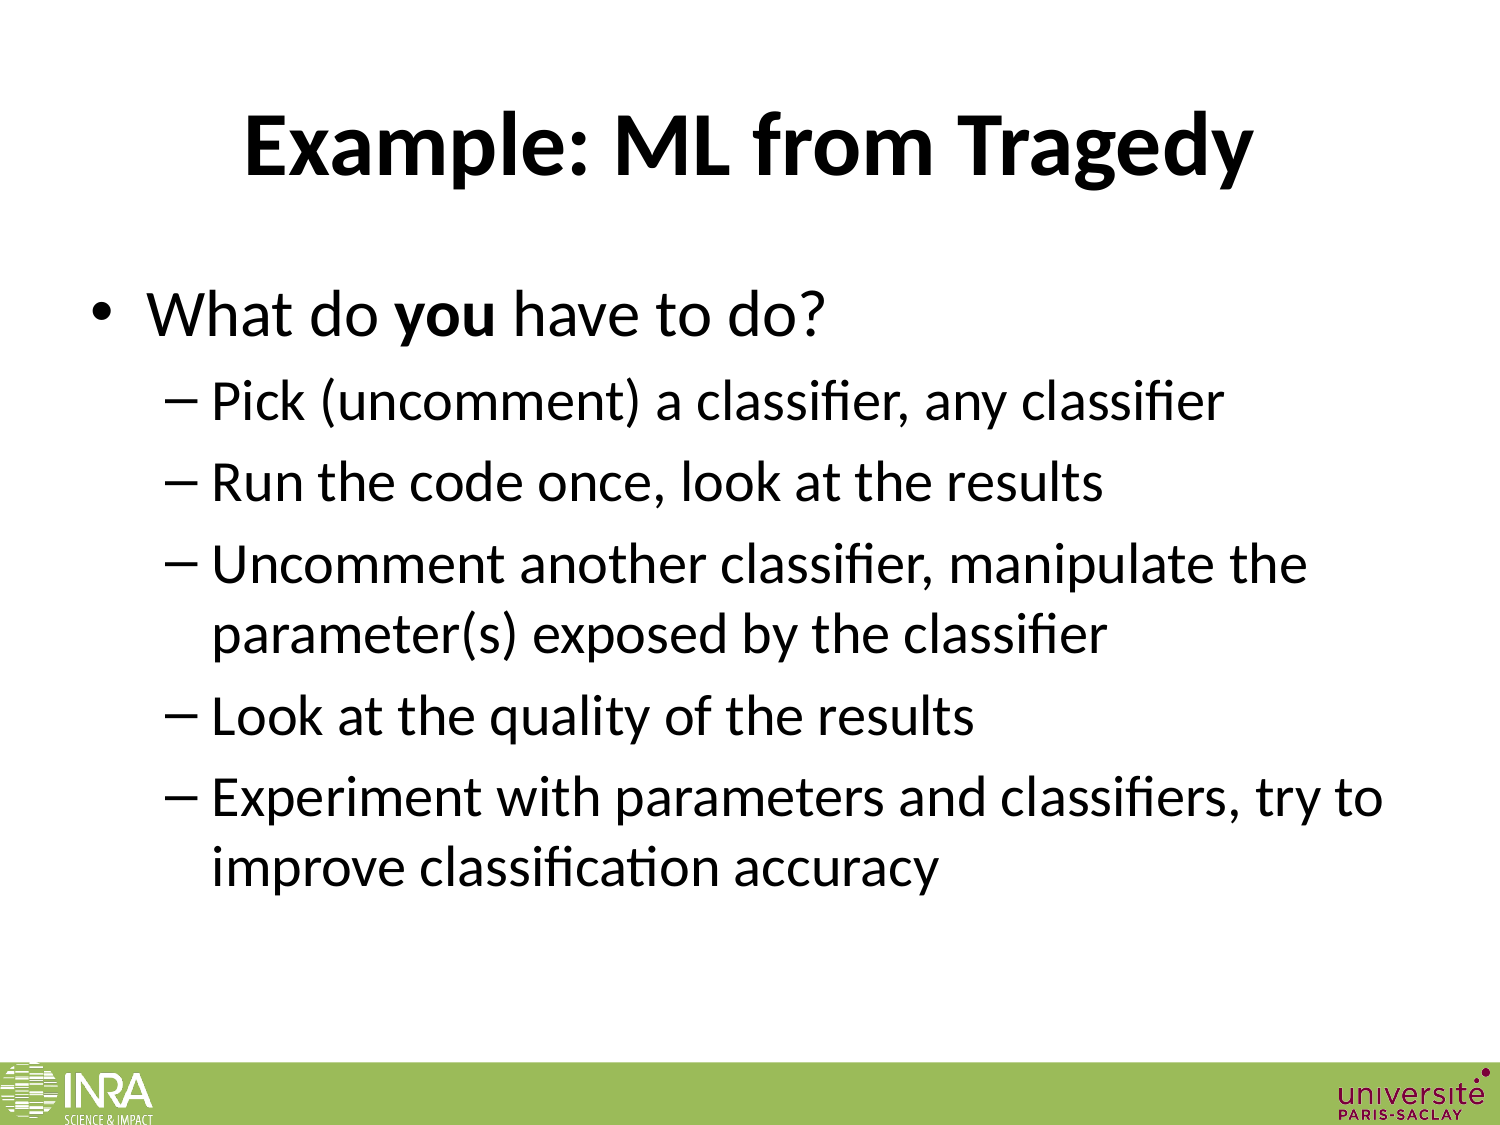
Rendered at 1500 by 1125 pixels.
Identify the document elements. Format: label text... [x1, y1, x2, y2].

picture [1339, 1068, 1490, 1120]
picture [0, 1062, 153, 1125]
title Example: ML from Tragedy [75, 45, 1425, 233]
list What do you have to do? Pick (uncomment) a classifier, any classifier Run the code once, look at the results Uncomment another classifier, manipulate the parameter(s) exposed by the classifier Look at the quality of the results Experiment with parameters and classifiers, try to improve classification accuracy [75, 262, 1425, 1005]
